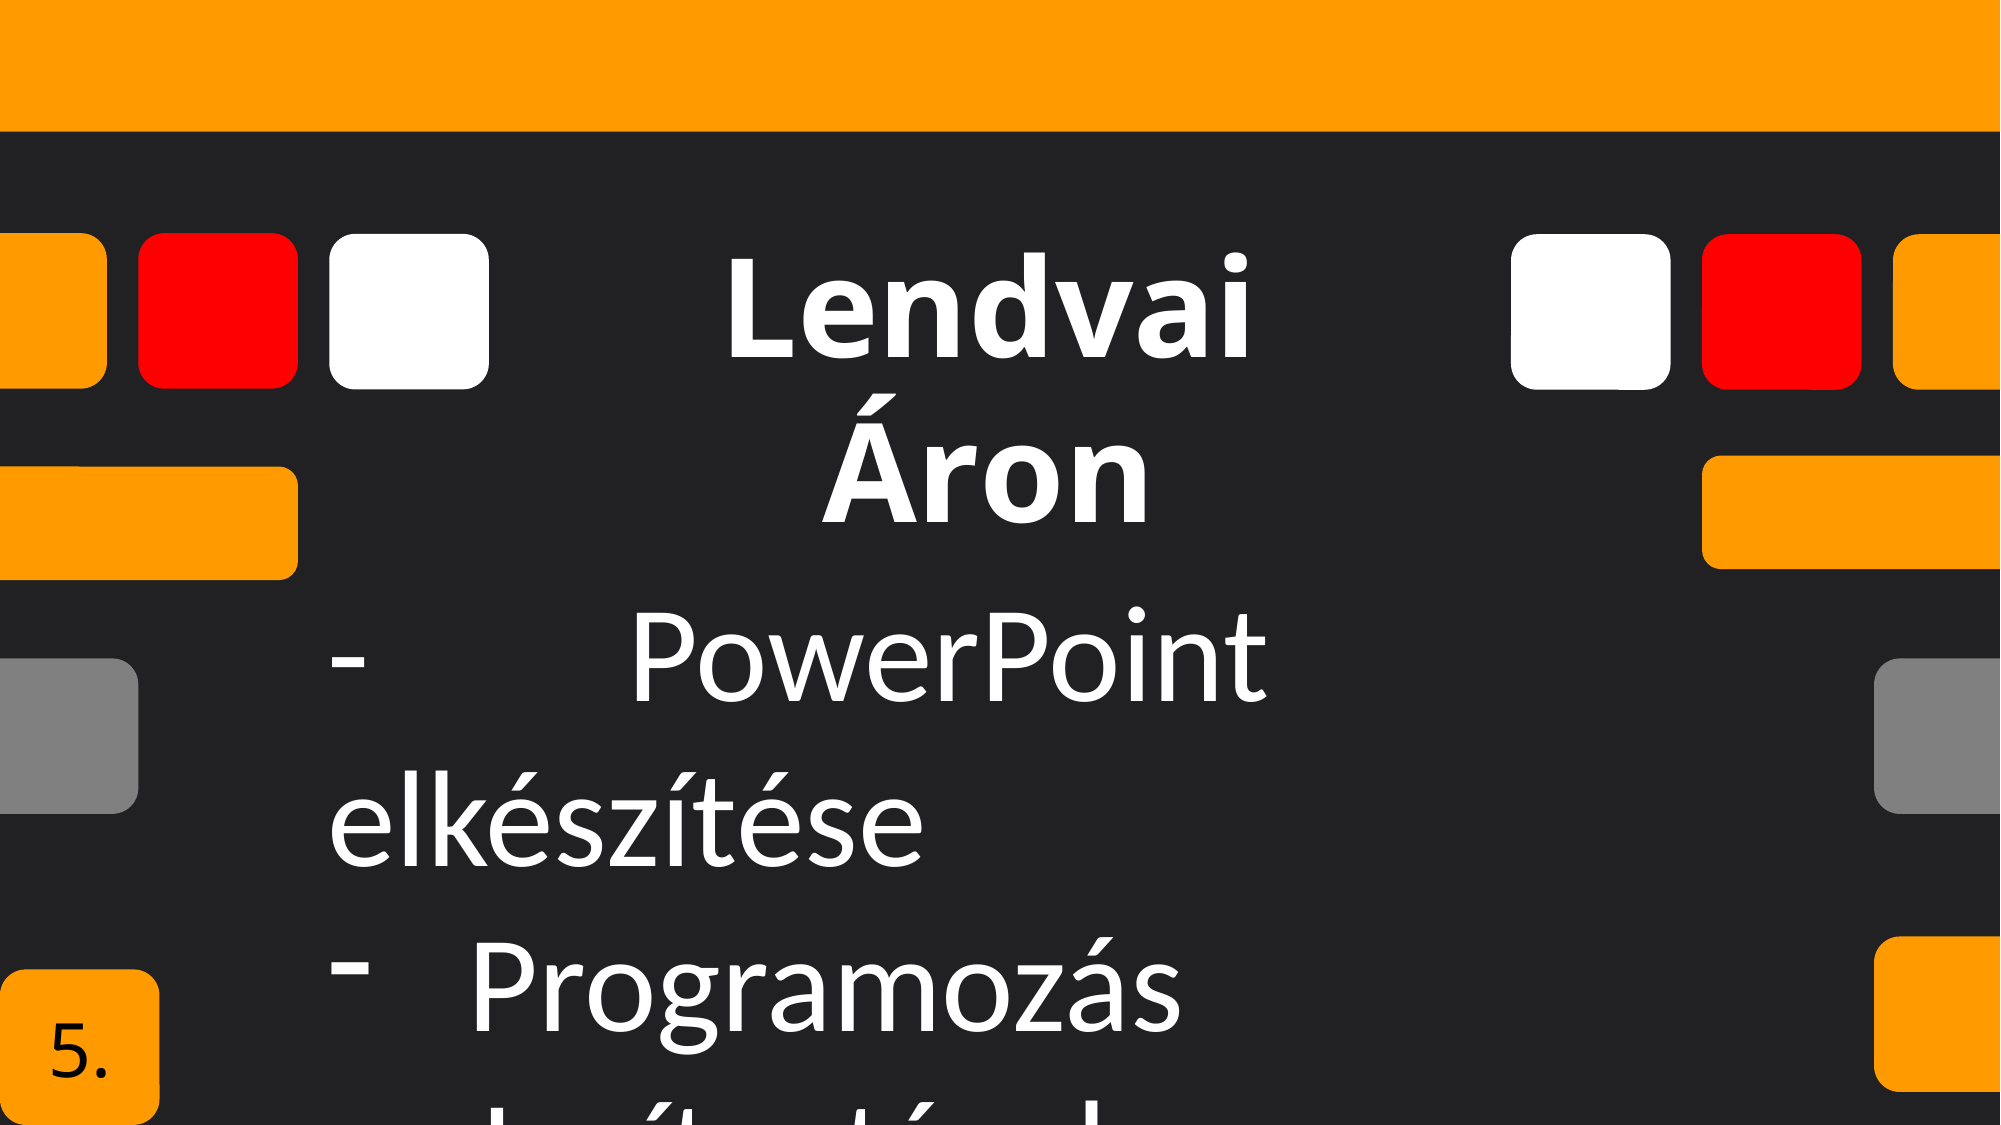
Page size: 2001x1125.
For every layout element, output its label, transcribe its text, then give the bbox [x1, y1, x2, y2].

text_box [1891, 232, 2000, 392]
text_box [1700, 232, 1863, 392]
text_box 5. [0, 968, 161, 1125]
text_box Lendvai Áron [548, 212, 1430, 556]
text_box - PowerPoint elkészítése Programozás Javítgatások [312, 556, 1794, 1125]
text_box [0, 0, 2000, 134]
text_box [1872, 935, 2000, 1094]
text_box [137, 231, 300, 390]
text_box [0, 657, 140, 816]
text_box [1872, 657, 2000, 816]
text_box [0, 465, 300, 582]
text_box [1509, 232, 1672, 392]
text_box [0, 231, 109, 390]
text_box [1700, 454, 2000, 571]
text_box [327, 232, 491, 391]
